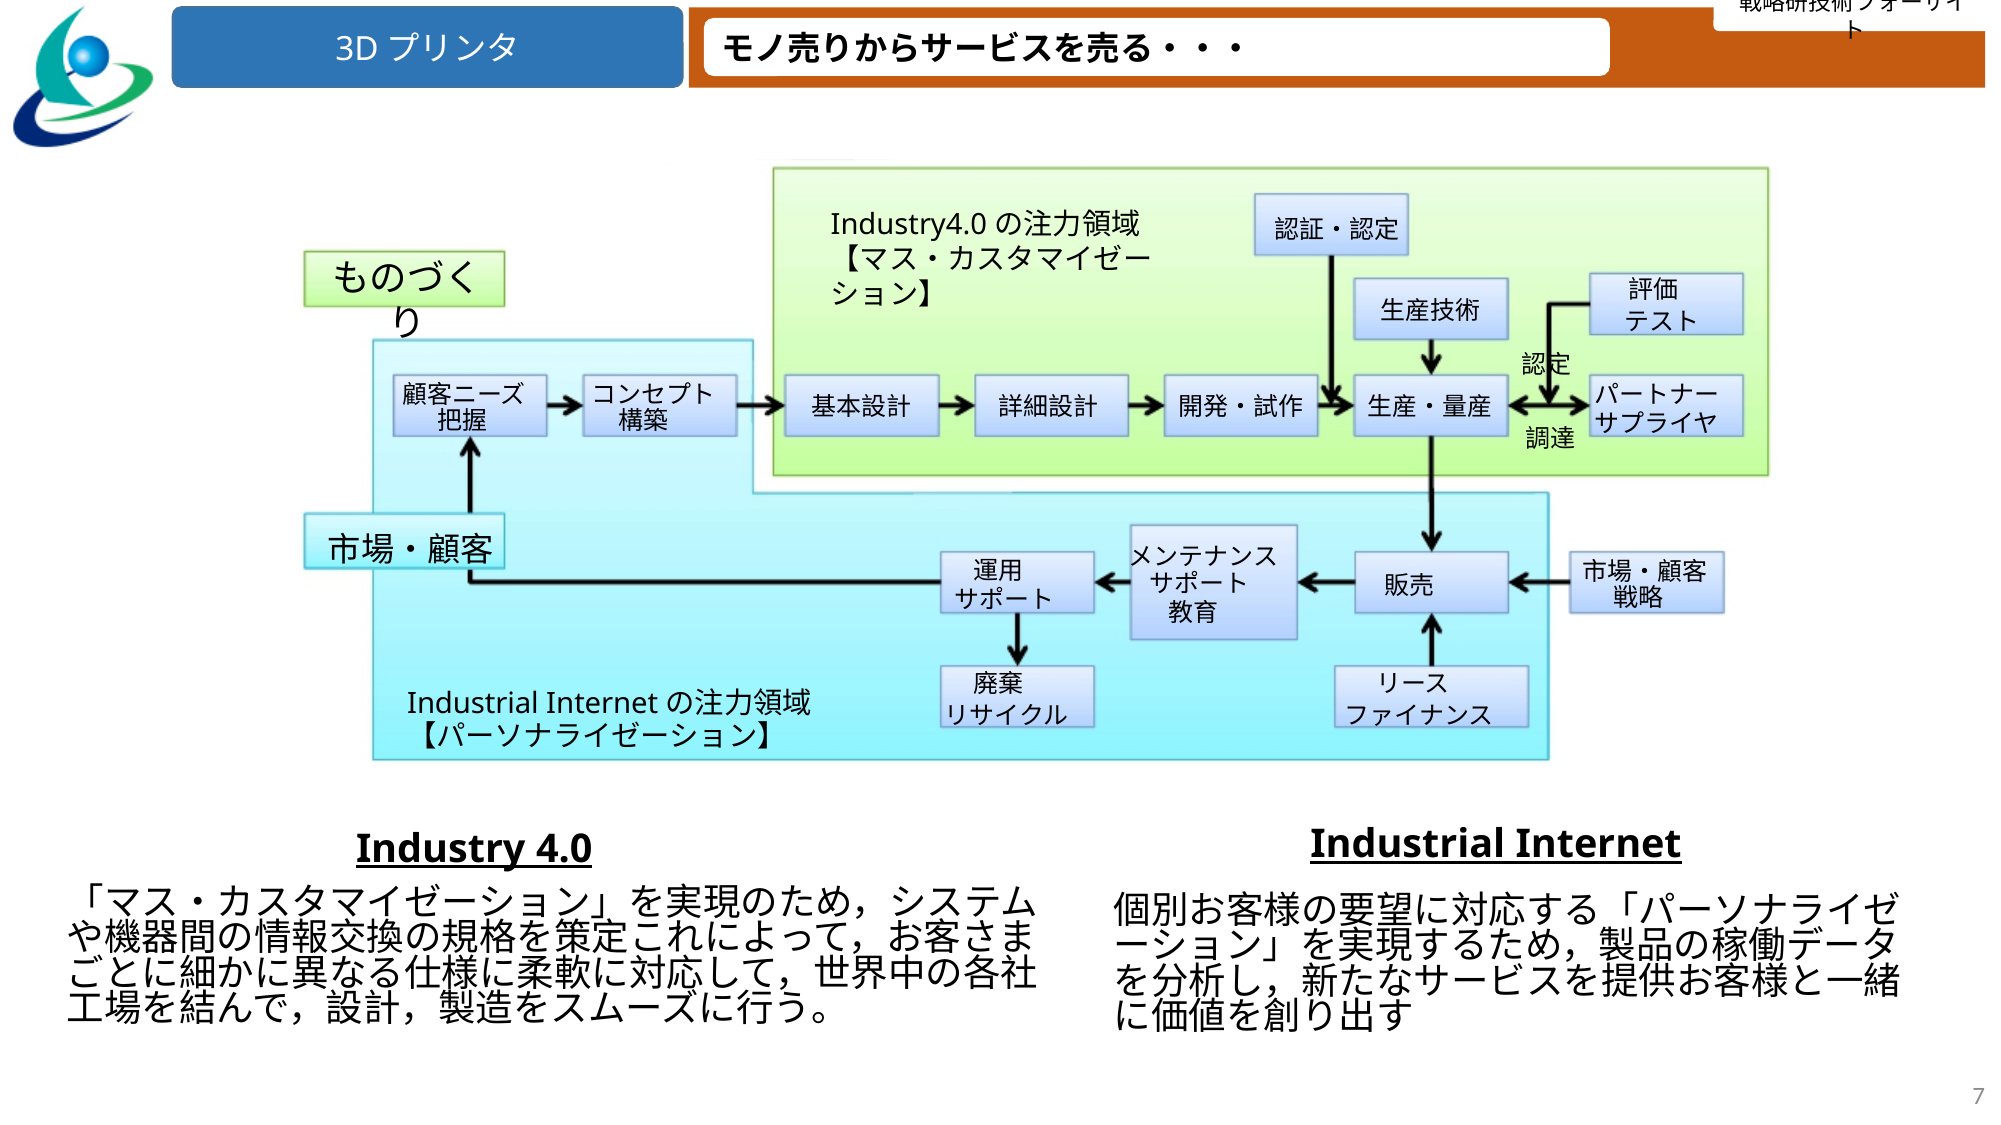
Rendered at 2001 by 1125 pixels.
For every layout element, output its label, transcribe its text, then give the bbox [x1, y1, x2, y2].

text_box 3Dプリンタ [171, 6, 684, 88]
picture [5, 0, 166, 160]
slide_number 7 [1874, 1065, 2000, 1125]
text_box Industrial Internet [1310, 823, 1683, 873]
text_box モノ売りからサービスを売る・・・ [702, 16, 1611, 78]
text_box Industry 4.0 [356, 828, 593, 878]
text_box 個別お客様の要望に対応する「パーソナライゼーション」を実現するため，製品の稼働データを分析し，新たなサービスを提供お客様と一緒に価値を創り出す [1113, 895, 1913, 1045]
text_box [688, 6, 1986, 89]
text_box 「マス・カスタマイゼーション」を実現のため，システムや機器間の情報交換の規格を策定これによって，お客さまごとに細かに異なる仕様に柔軟に対応して，世界中の各社工場を結んで，設計，製造をスムーズに行う。 [66, 887, 1049, 1037]
text_box 戦略研技術フォーサイト [1712, 0, 1997, 33]
picture [296, 159, 1780, 767]
